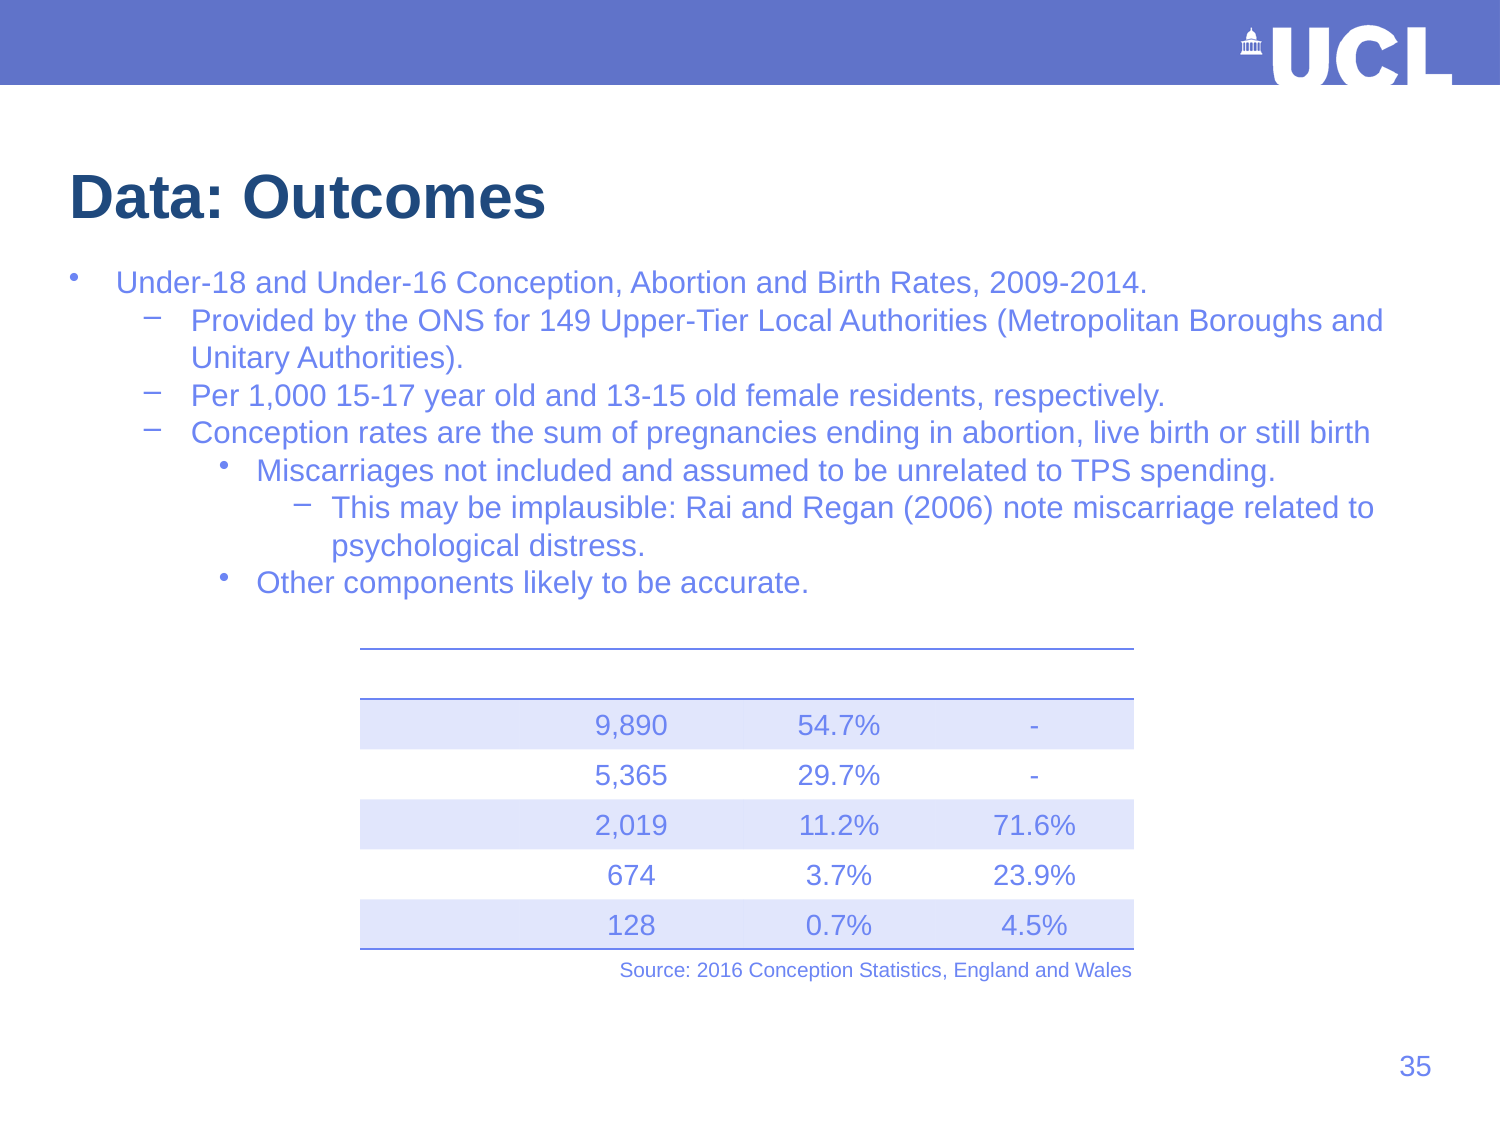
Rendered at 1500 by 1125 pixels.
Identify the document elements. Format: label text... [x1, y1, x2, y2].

text_box Under-18 and Under-16 Conception, Abortion and Birth Rates, 2009-2014. Provided by the ONS for 149 Upper-Tier Local Authorities (Metropolitan Boroughs and Unitary Authorities). Per 1,000 15-17 year old and 13-15 old female residents, respectively. Conception rates are the sum of pregnancies ending in abortion, live birth or still birth Miscarriages not included and assumed to be unrelated to TPS spending. This may be implausible: Rai and Regan (2006) note miscarriage related to psychological distress. Other components likely to be accurate. [54, 255, 1495, 645]
slide_number 34 [1281, 1039, 1447, 1118]
text_box Source: 2016 Conception Statistics, England and Wales [604, 949, 1160, 989]
title Data: Outcomes [54, 148, 1447, 244]
